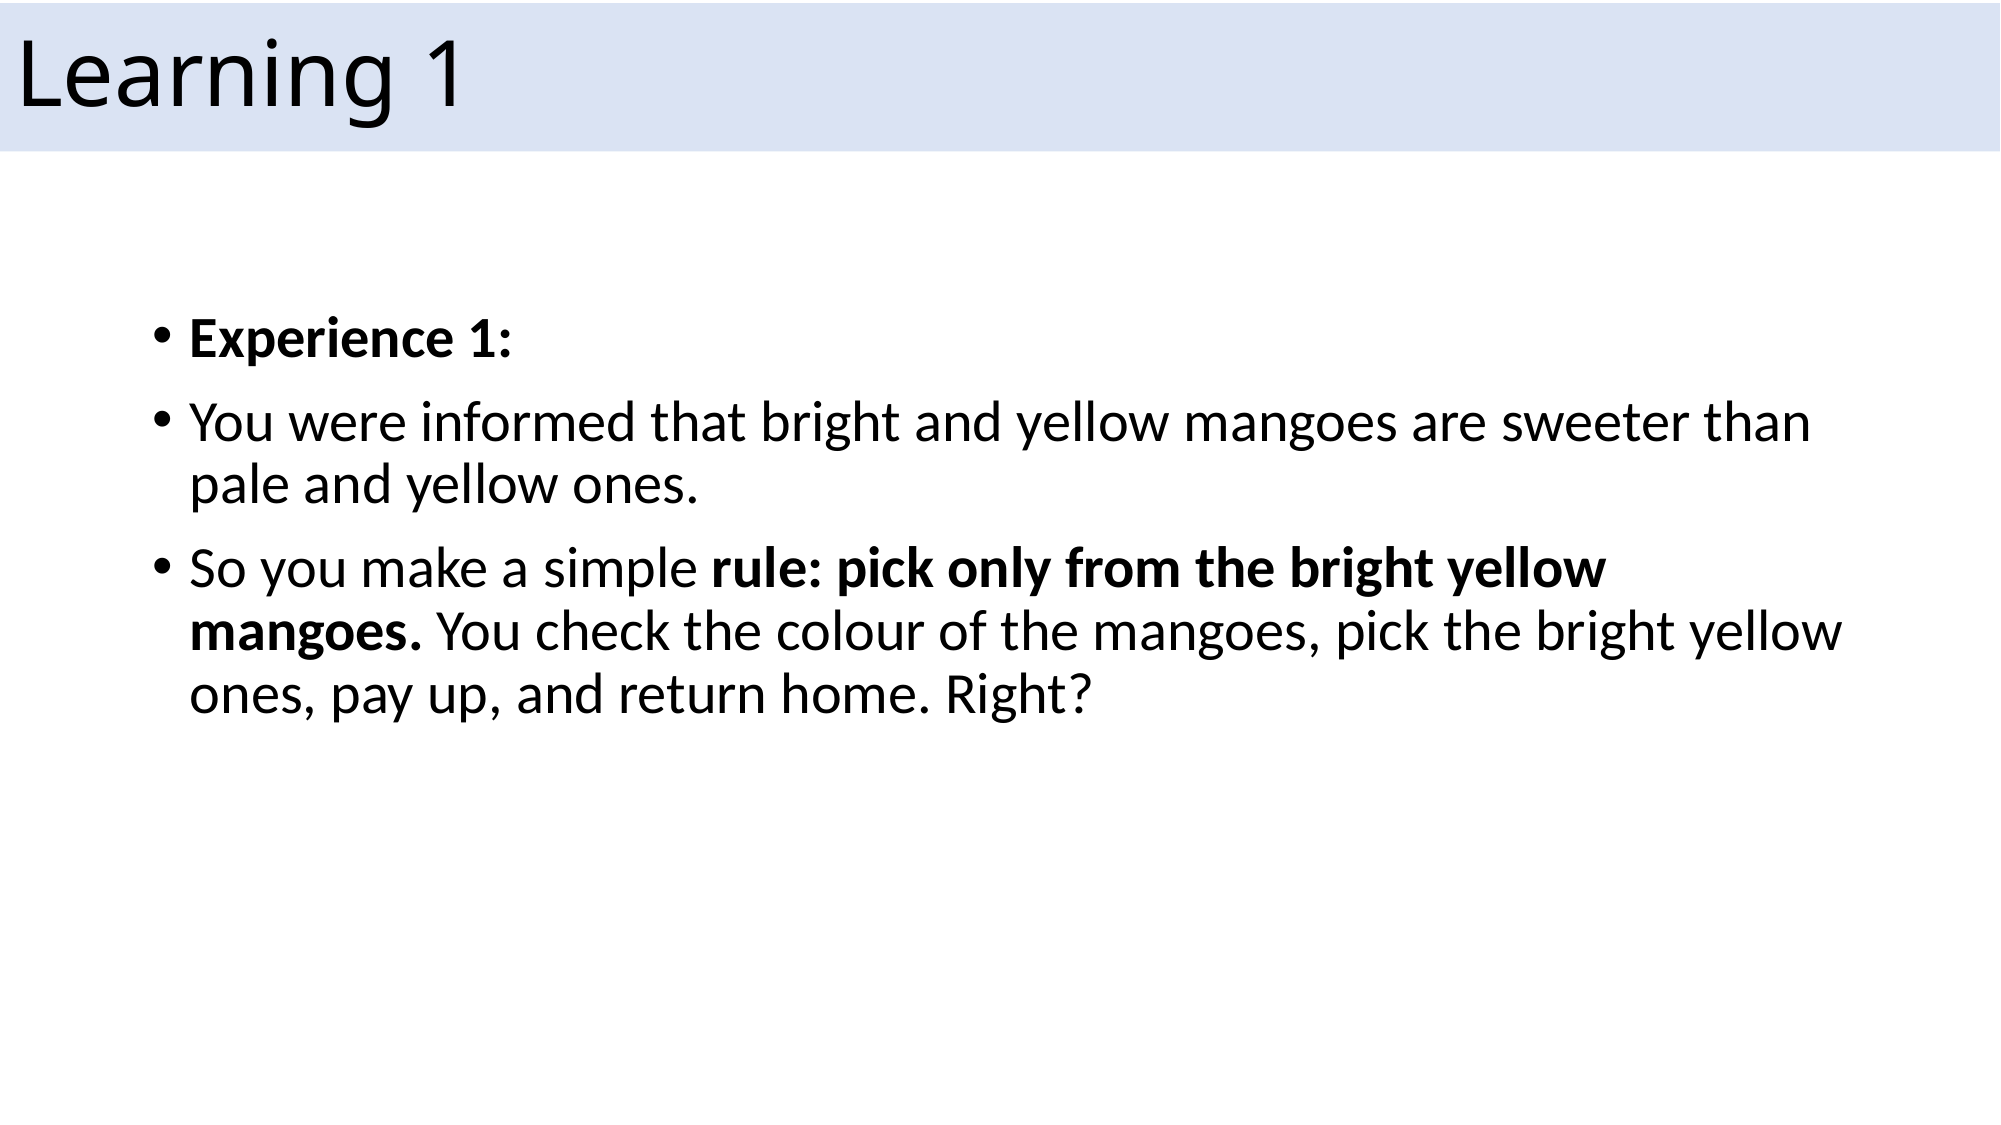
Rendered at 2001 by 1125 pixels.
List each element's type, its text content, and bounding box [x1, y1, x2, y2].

title Learning 1 [0, 3, 2000, 152]
list Experience 1: You were informed that bright and yellow mangoes are sweeter than pale and yellow ones. So you make a simple rule: pick only from the bright yellow mangoes. You check the colour of the mangoes, pick the bright yellow ones, pay up, and return home. Right? [137, 299, 1863, 1014]
